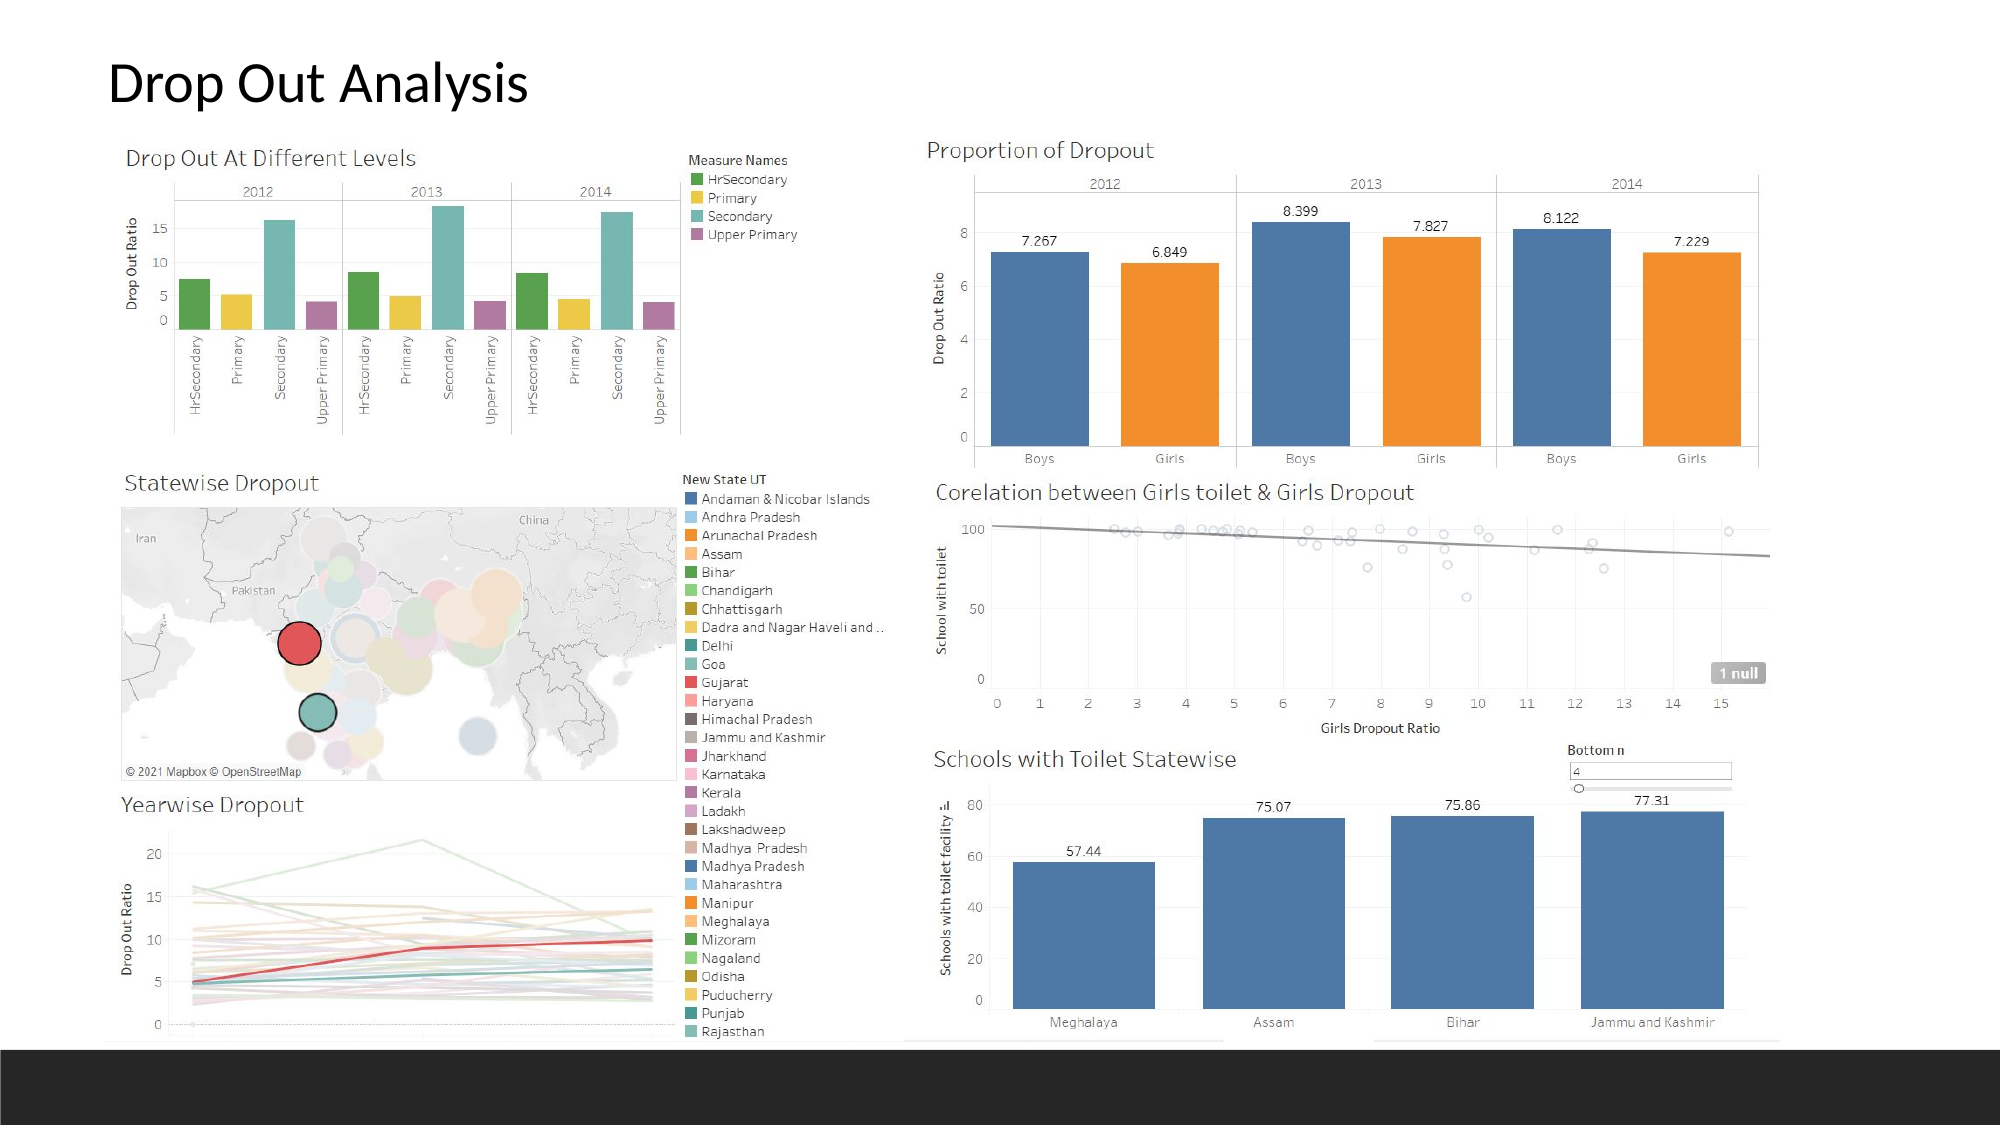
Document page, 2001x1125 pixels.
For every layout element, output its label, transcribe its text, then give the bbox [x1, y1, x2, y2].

picture [104, 126, 1781, 1042]
text_box Drop Out Analysis [93, 36, 1094, 121]
